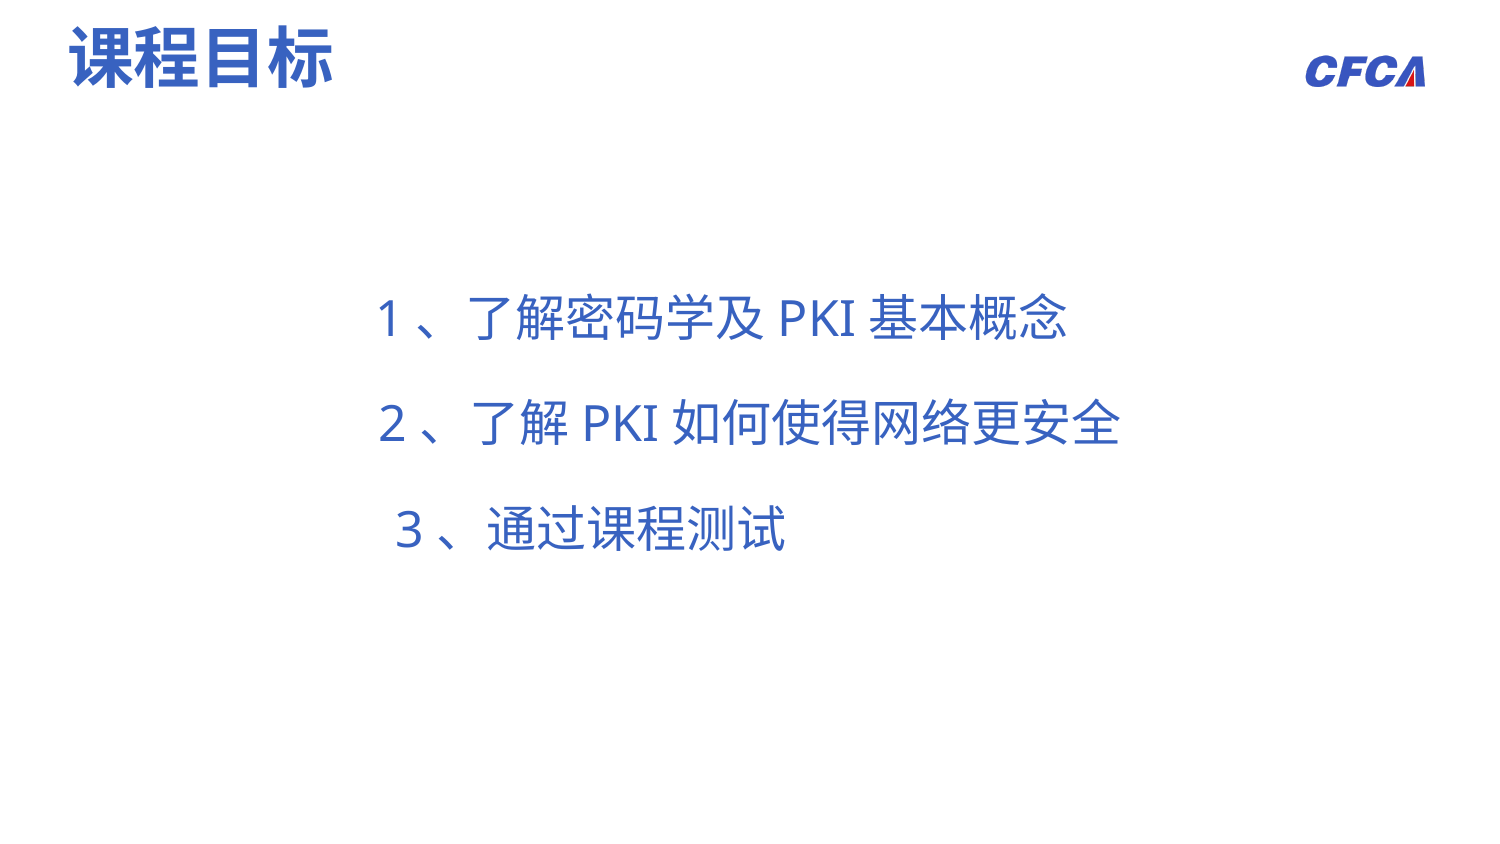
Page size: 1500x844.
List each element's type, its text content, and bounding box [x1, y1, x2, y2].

text_box 课程目标 [17, 8, 384, 104]
picture [1305, 55, 1425, 87]
text_box 3、通过课程测试 [395, 497, 787, 558]
text_box 2、了解PKI如何使得网络更安全 [378, 391, 1122, 452]
text_box 1、了解密码学及PKI基本概念 [375, 286, 1069, 347]
